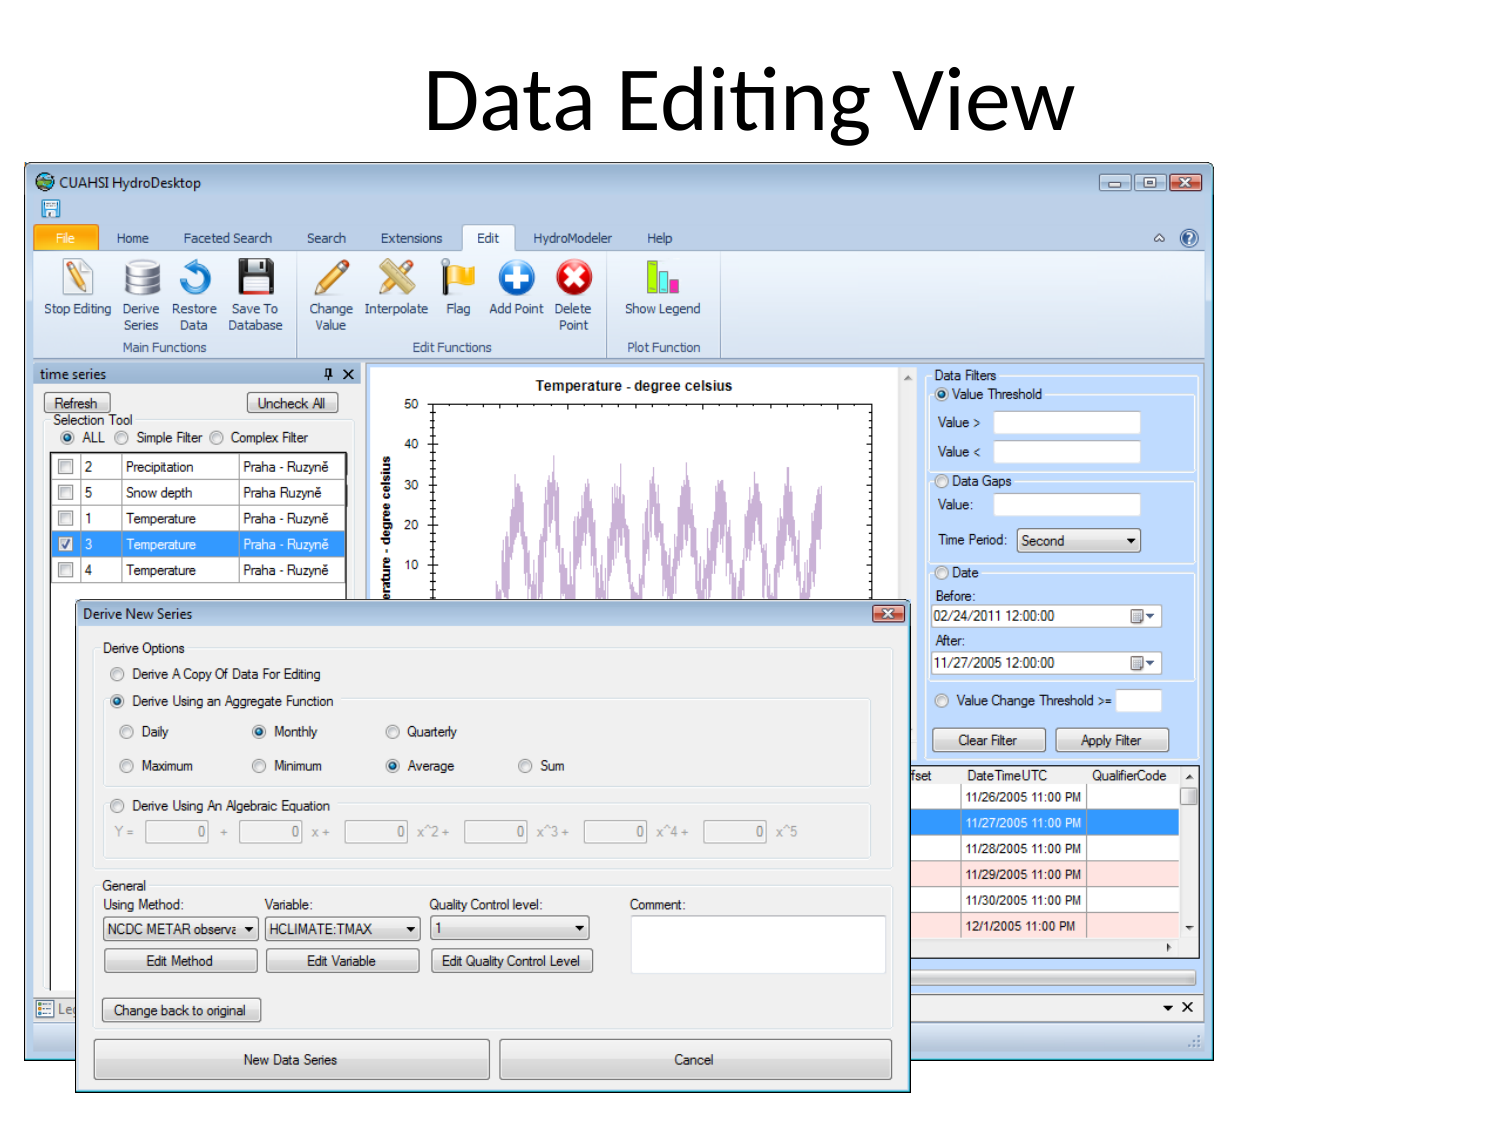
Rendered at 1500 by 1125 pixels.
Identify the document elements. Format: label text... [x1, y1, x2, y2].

picture [24, 162, 1214, 1093]
title Data Editing View [75, 0, 1425, 188]
